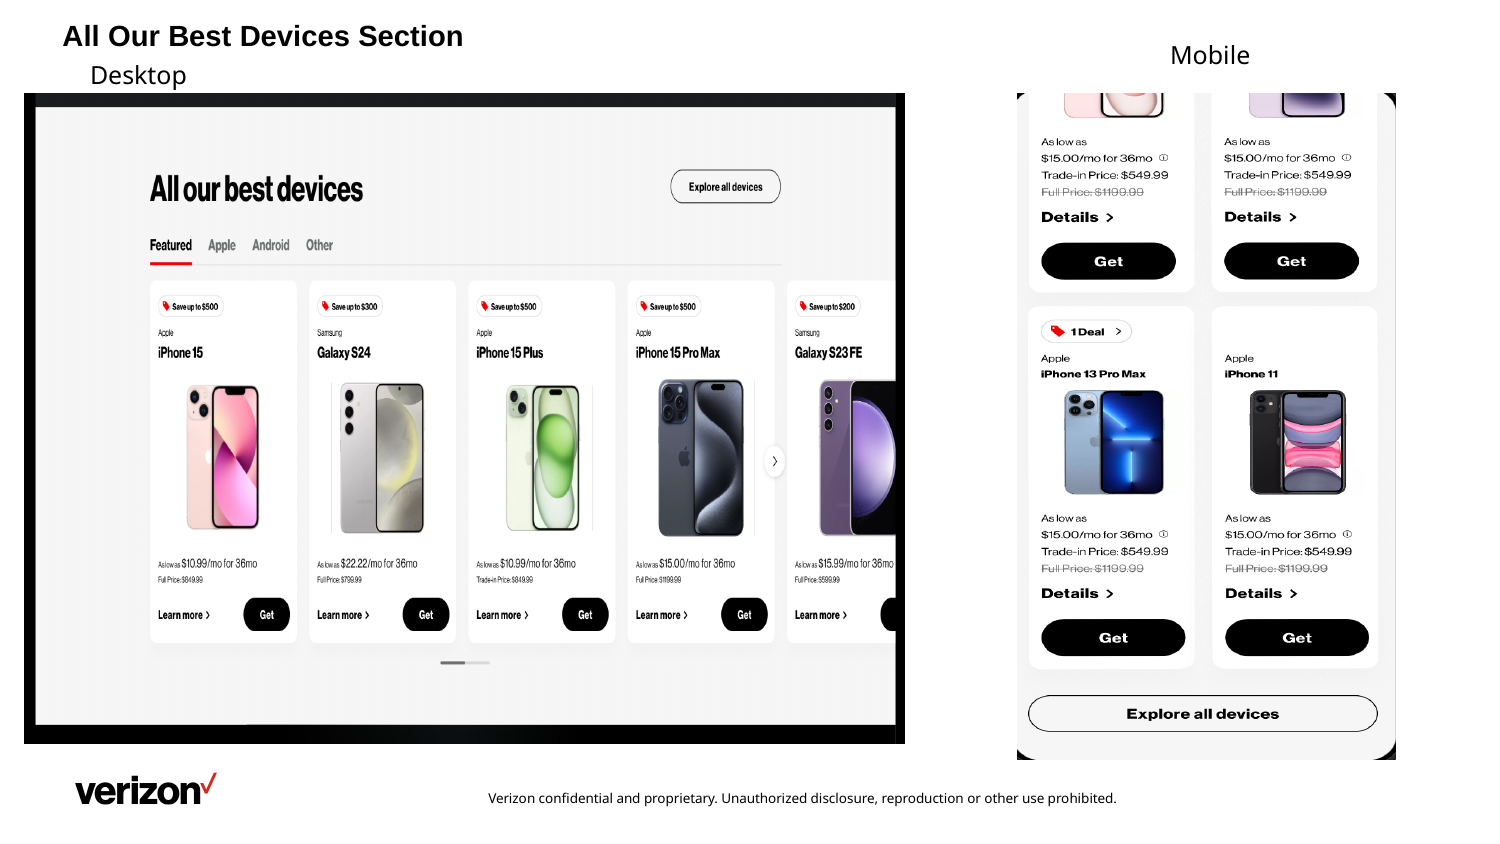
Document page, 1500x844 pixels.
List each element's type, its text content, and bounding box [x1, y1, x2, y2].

picture [1017, 93, 1396, 760]
picture [58, 755, 234, 822]
text_box Mobile [1155, 24, 1320, 85]
picture [24, 93, 905, 744]
text_box Desktop [75, 44, 240, 92]
title All Our Best Devices Section [51, 12, 1402, 62]
